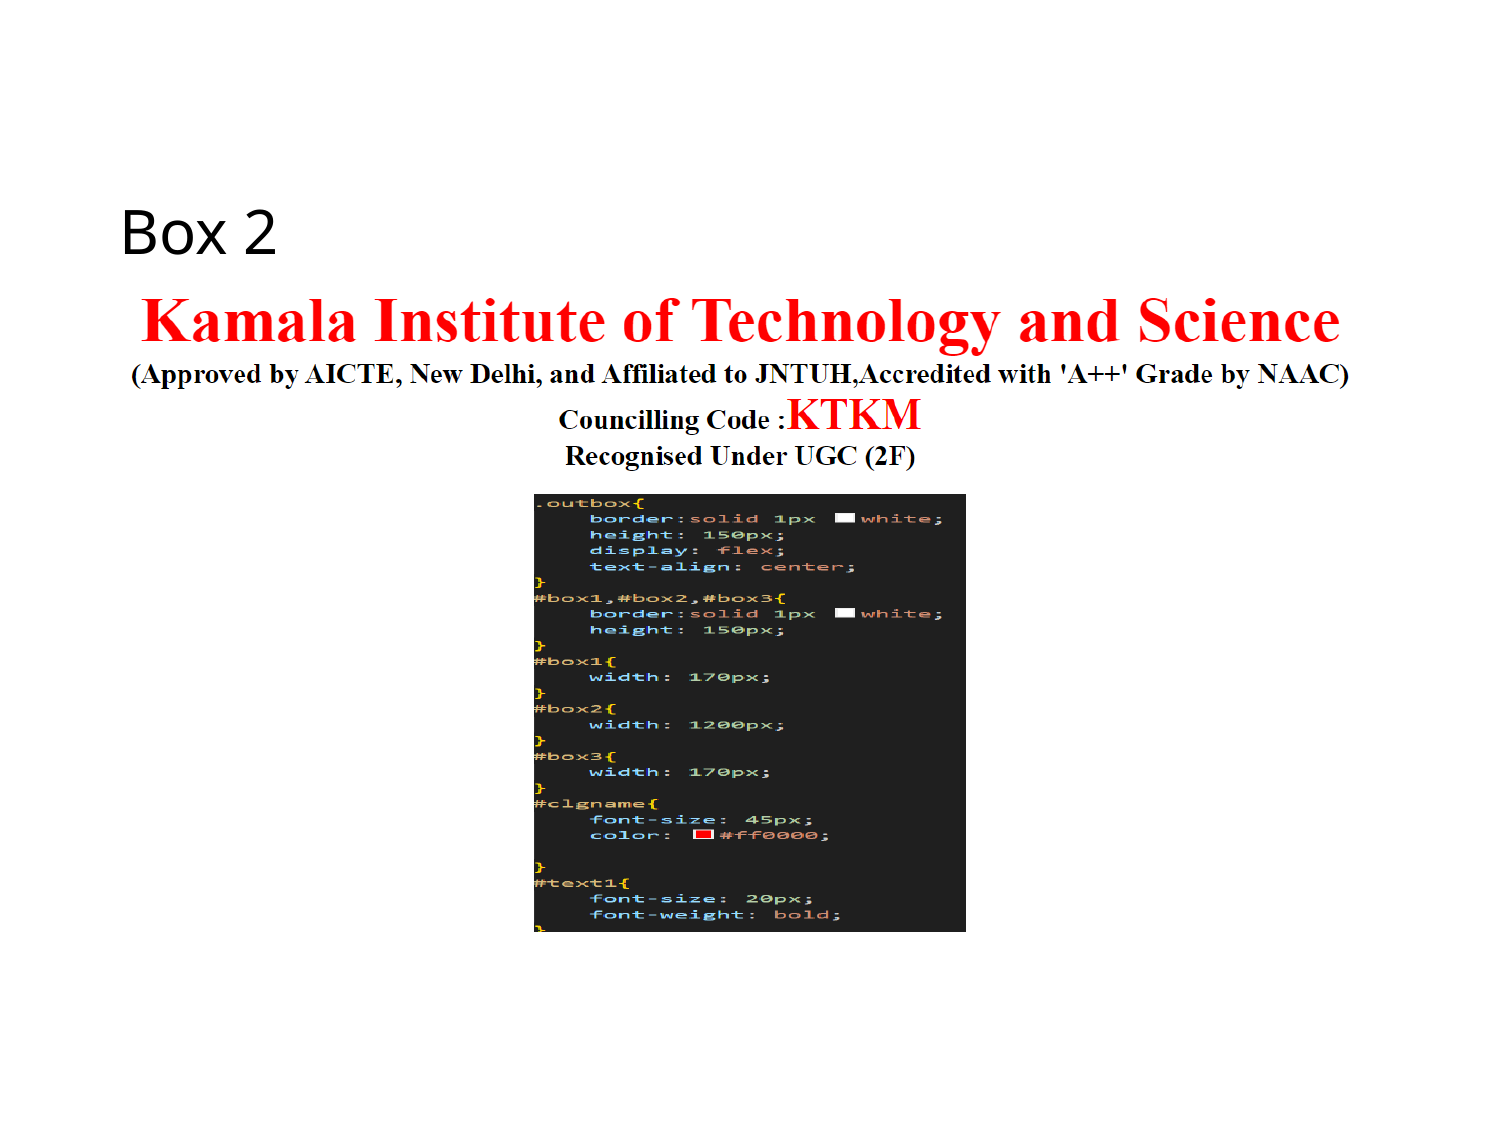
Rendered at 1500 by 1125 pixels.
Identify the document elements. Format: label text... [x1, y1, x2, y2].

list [103, 282, 1397, 495]
title Box 2 [104, 193, 1399, 276]
picture [534, 494, 966, 932]
